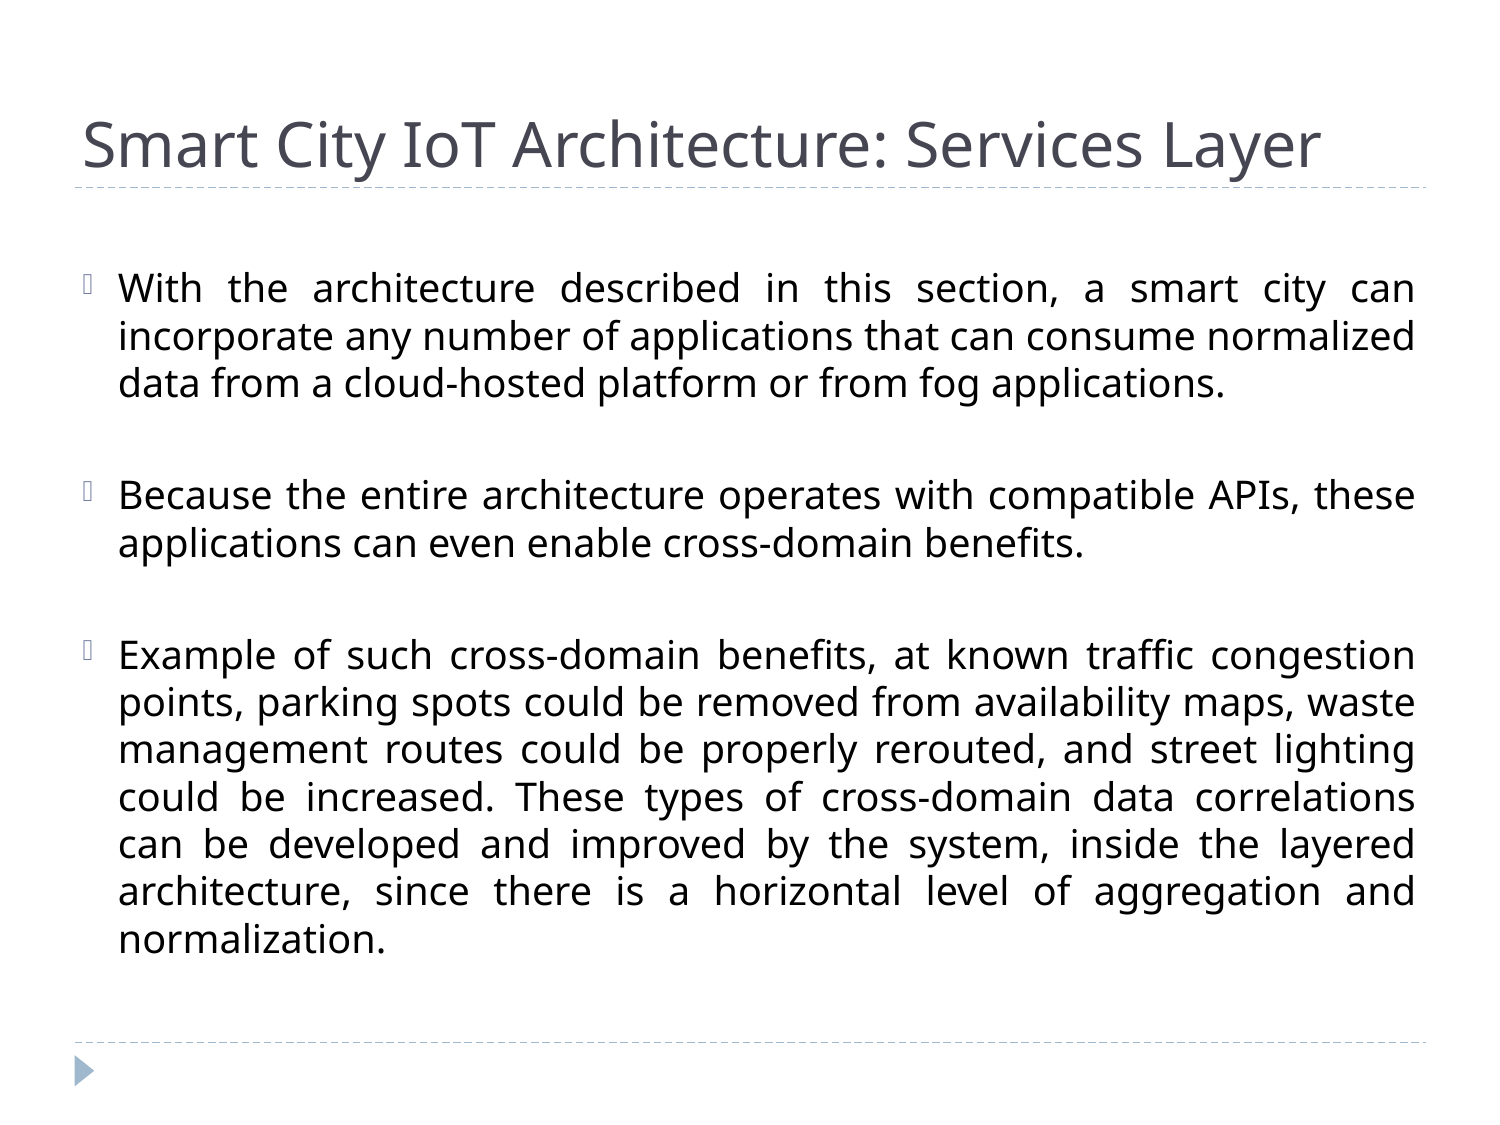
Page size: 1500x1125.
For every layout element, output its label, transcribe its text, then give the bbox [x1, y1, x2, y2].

list With the architecture described in this section, a smart city can incorporate any number of applications that can consume normalized data from a cloud-hosted platform or from fog applications. Because the entire architecture operates with compatible APIs, these applications can even enable cross-domain benefits. Example of such cross-domain benefits, at known traffic congestion points, parking spots could be removed from availability maps, waste management routes could be properly rerouted, and street lighting could be increased. These types of cross-domain data correlations can be developed and improved by the system, inside the layered architecture, since there is a horizontal level of aggregation and normalization. [74, 199, 1426, 1011]
title Smart City IoT Architecture: Services Layer [74, 24, 1426, 188]
